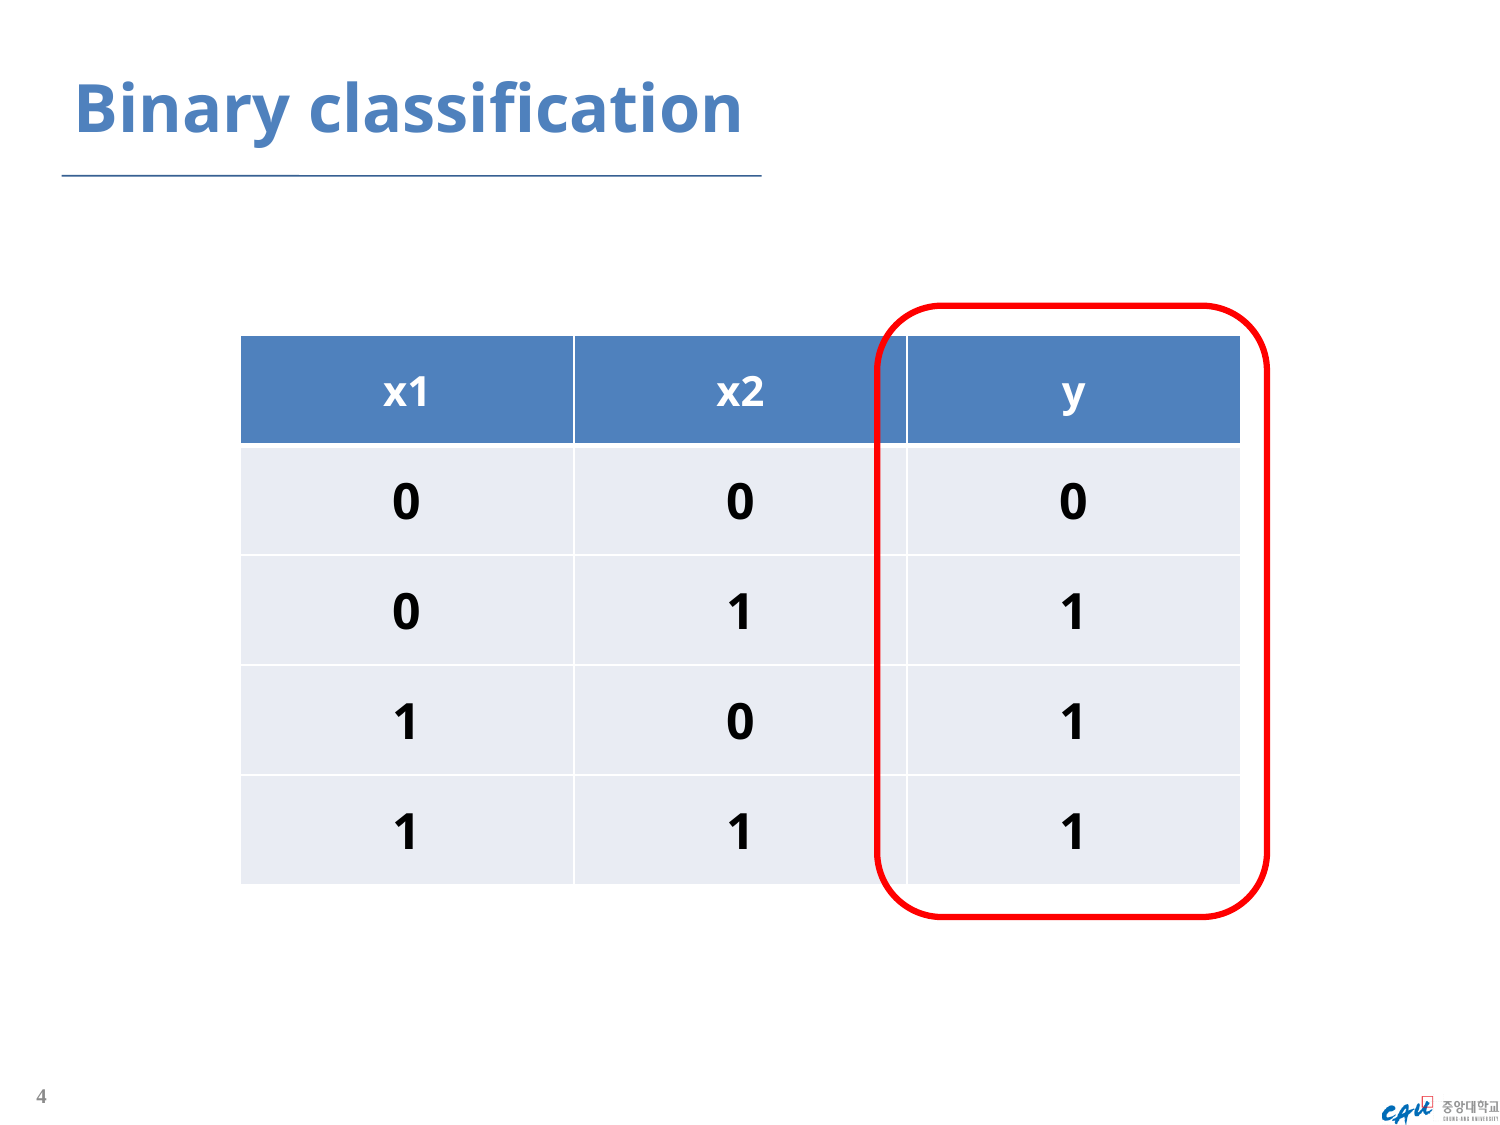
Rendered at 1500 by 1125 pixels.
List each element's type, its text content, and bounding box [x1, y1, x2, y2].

table_cell 0 [241, 556, 573, 664]
table_cell 0 [241, 448, 573, 554]
table_header x1 [241, 336, 573, 443]
table_cell 1 [241, 666, 573, 774]
table_cell 1 [575, 556, 875, 664]
picture [1382, 1094, 1500, 1125]
slide_number 4 [0, 1065, 62, 1125]
table_cell 0 [575, 448, 875, 554]
table_header x2 [575, 336, 884, 443]
text_box [875, 303, 1270, 920]
table_cell 1 [575, 776, 882, 884]
table_cell 1 [241, 776, 573, 884]
title Binary classification [58, 46, 1442, 164]
table_cell 0 [575, 666, 875, 774]
